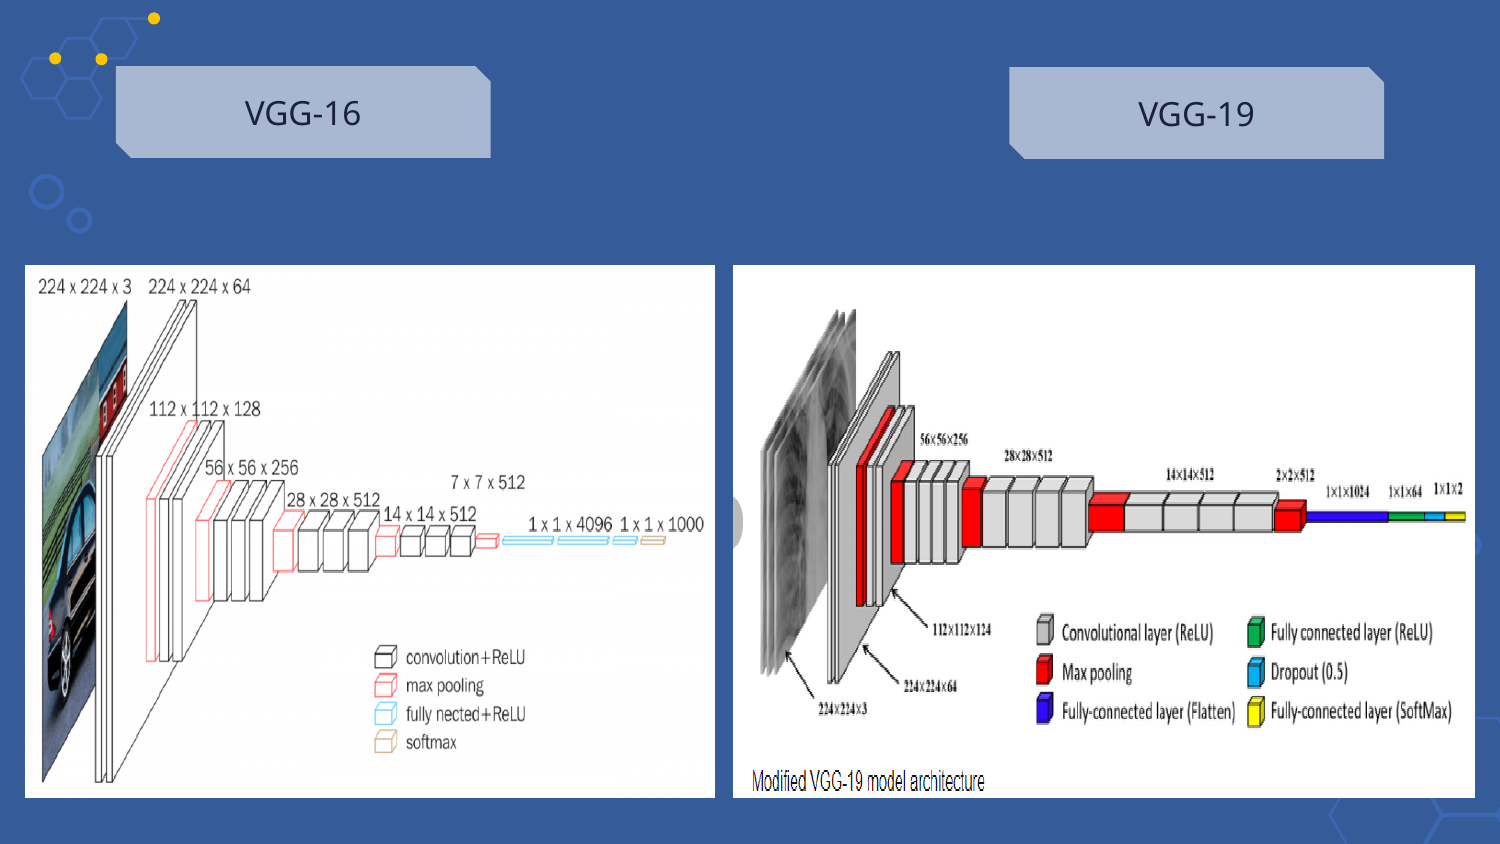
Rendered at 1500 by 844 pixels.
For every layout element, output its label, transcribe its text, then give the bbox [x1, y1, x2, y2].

picture [25, 265, 716, 798]
picture [733, 265, 1475, 798]
text_box VGG-16 [115, 66, 491, 158]
text_box VGG-19 [1009, 67, 1385, 159]
